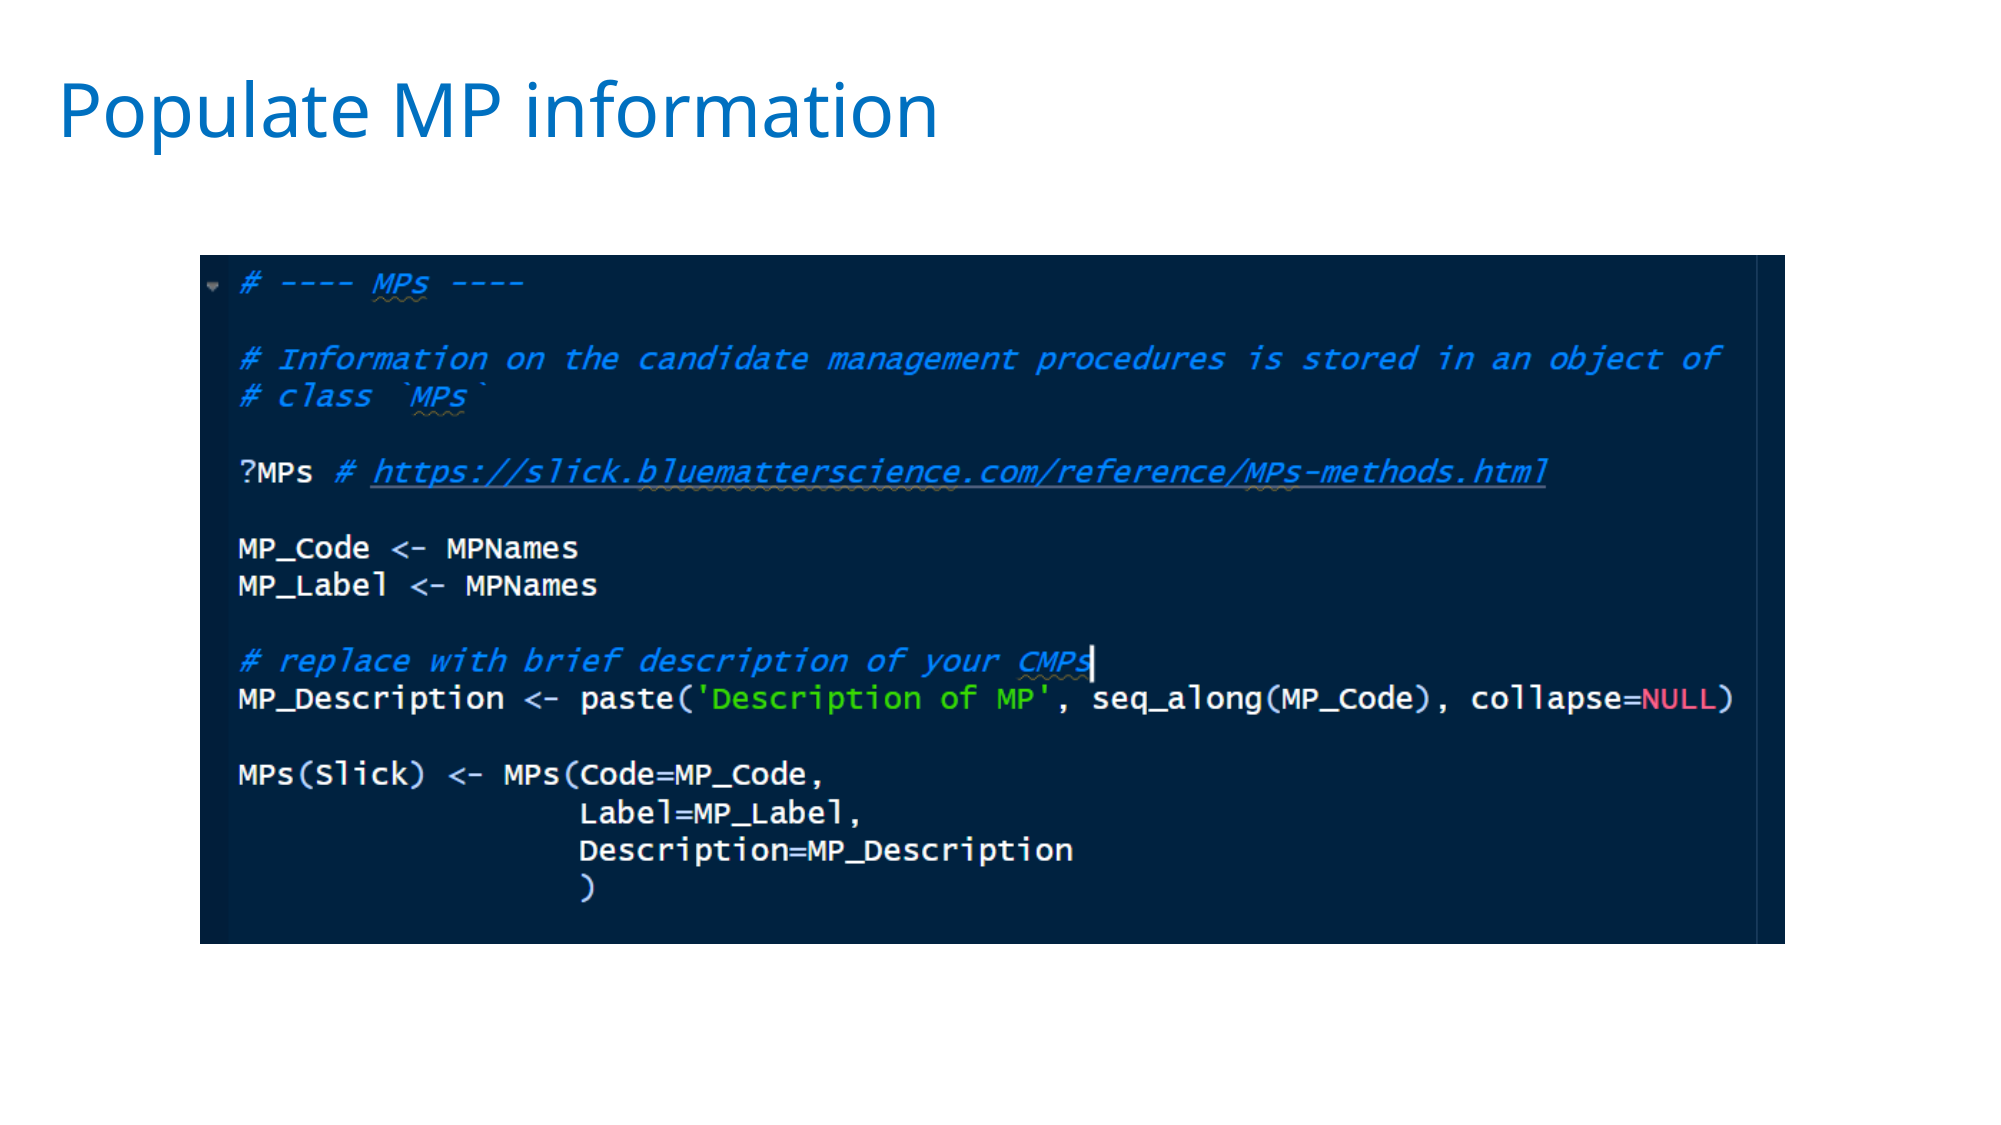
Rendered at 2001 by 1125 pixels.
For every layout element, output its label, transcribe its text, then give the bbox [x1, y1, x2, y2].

text_box Populate MP information [42, 65, 966, 169]
picture [200, 255, 1785, 944]
